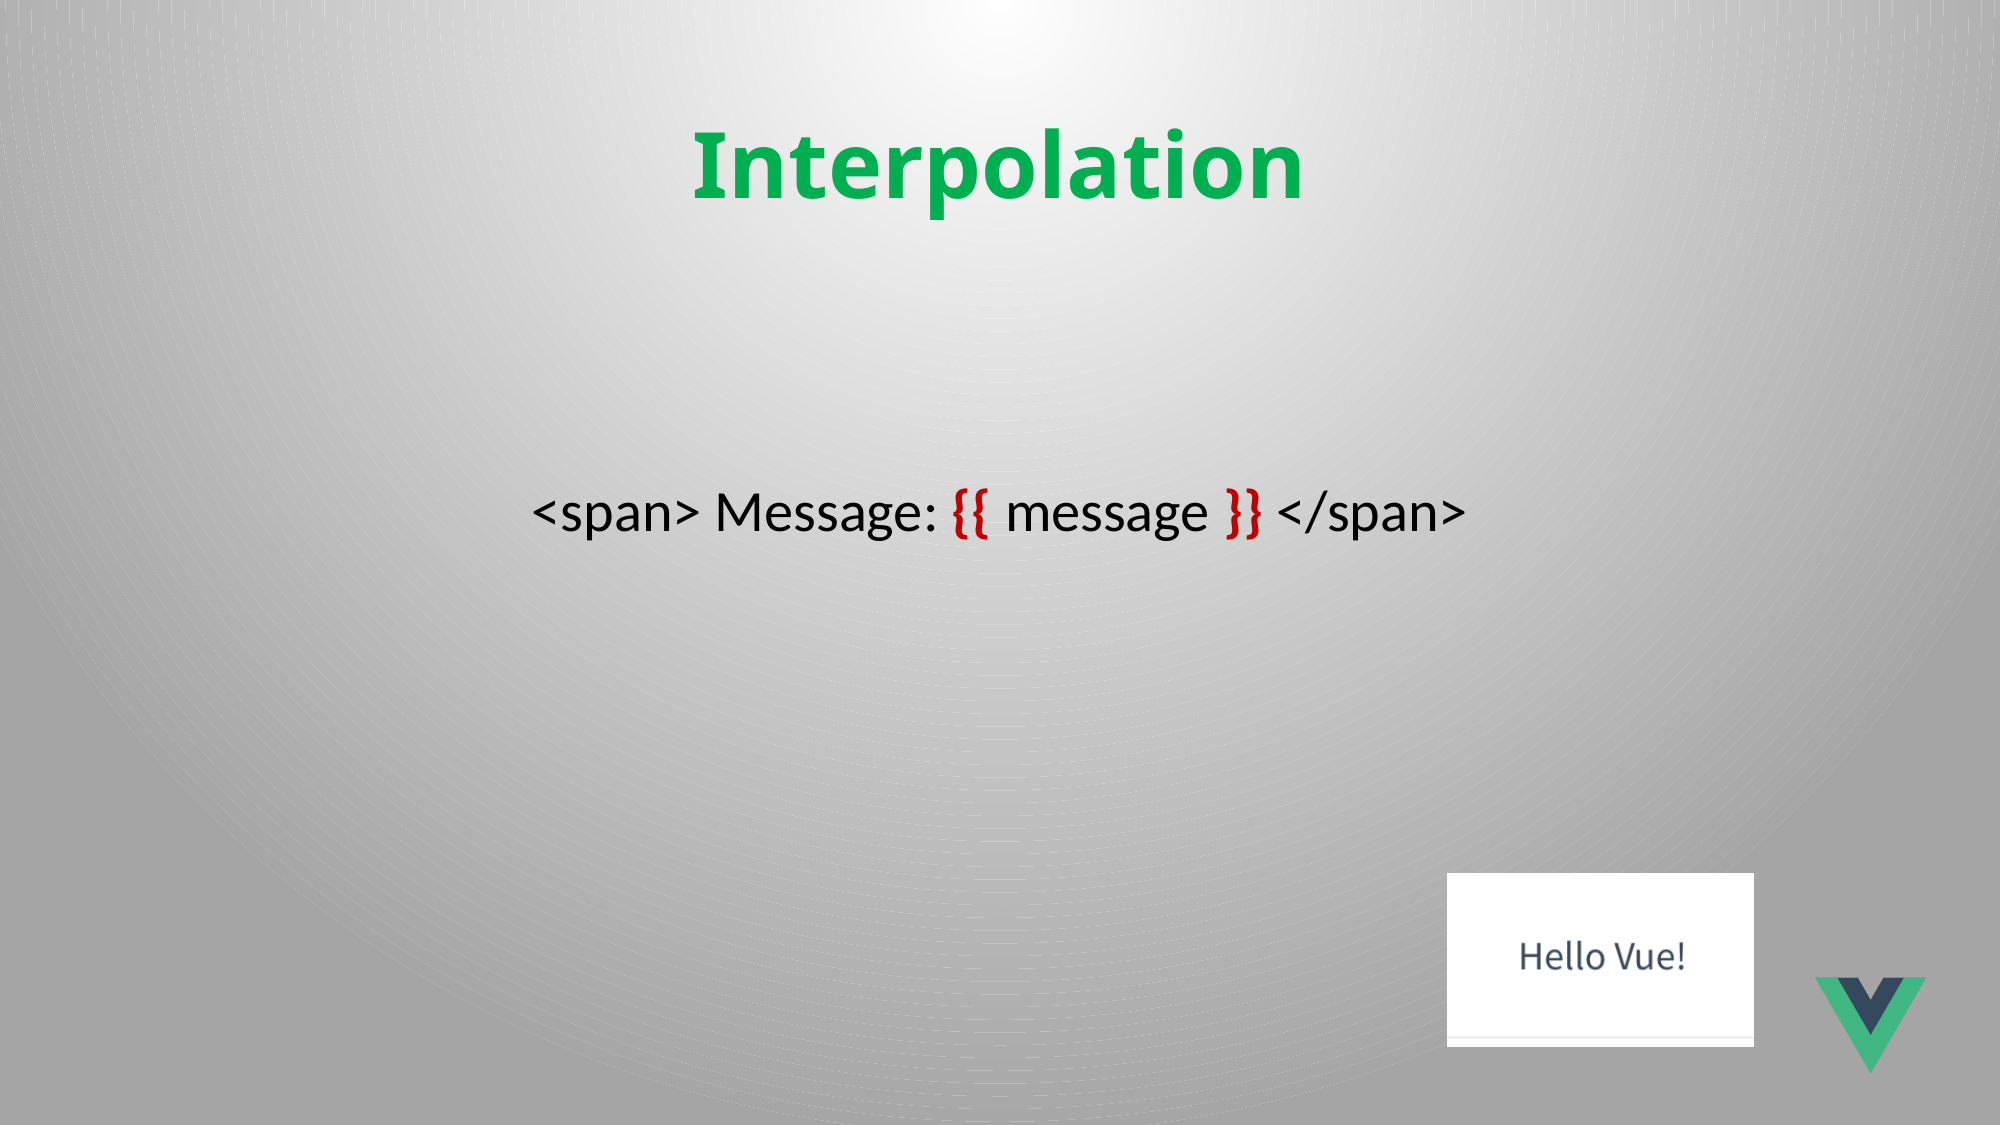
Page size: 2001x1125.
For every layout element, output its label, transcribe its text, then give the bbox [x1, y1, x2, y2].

list <span> Message: {{ message }} </span> [137, 299, 1863, 1014]
picture [1815, 970, 1926, 1081]
title Interpolation [137, 59, 1863, 278]
picture [1447, 873, 1754, 1047]
